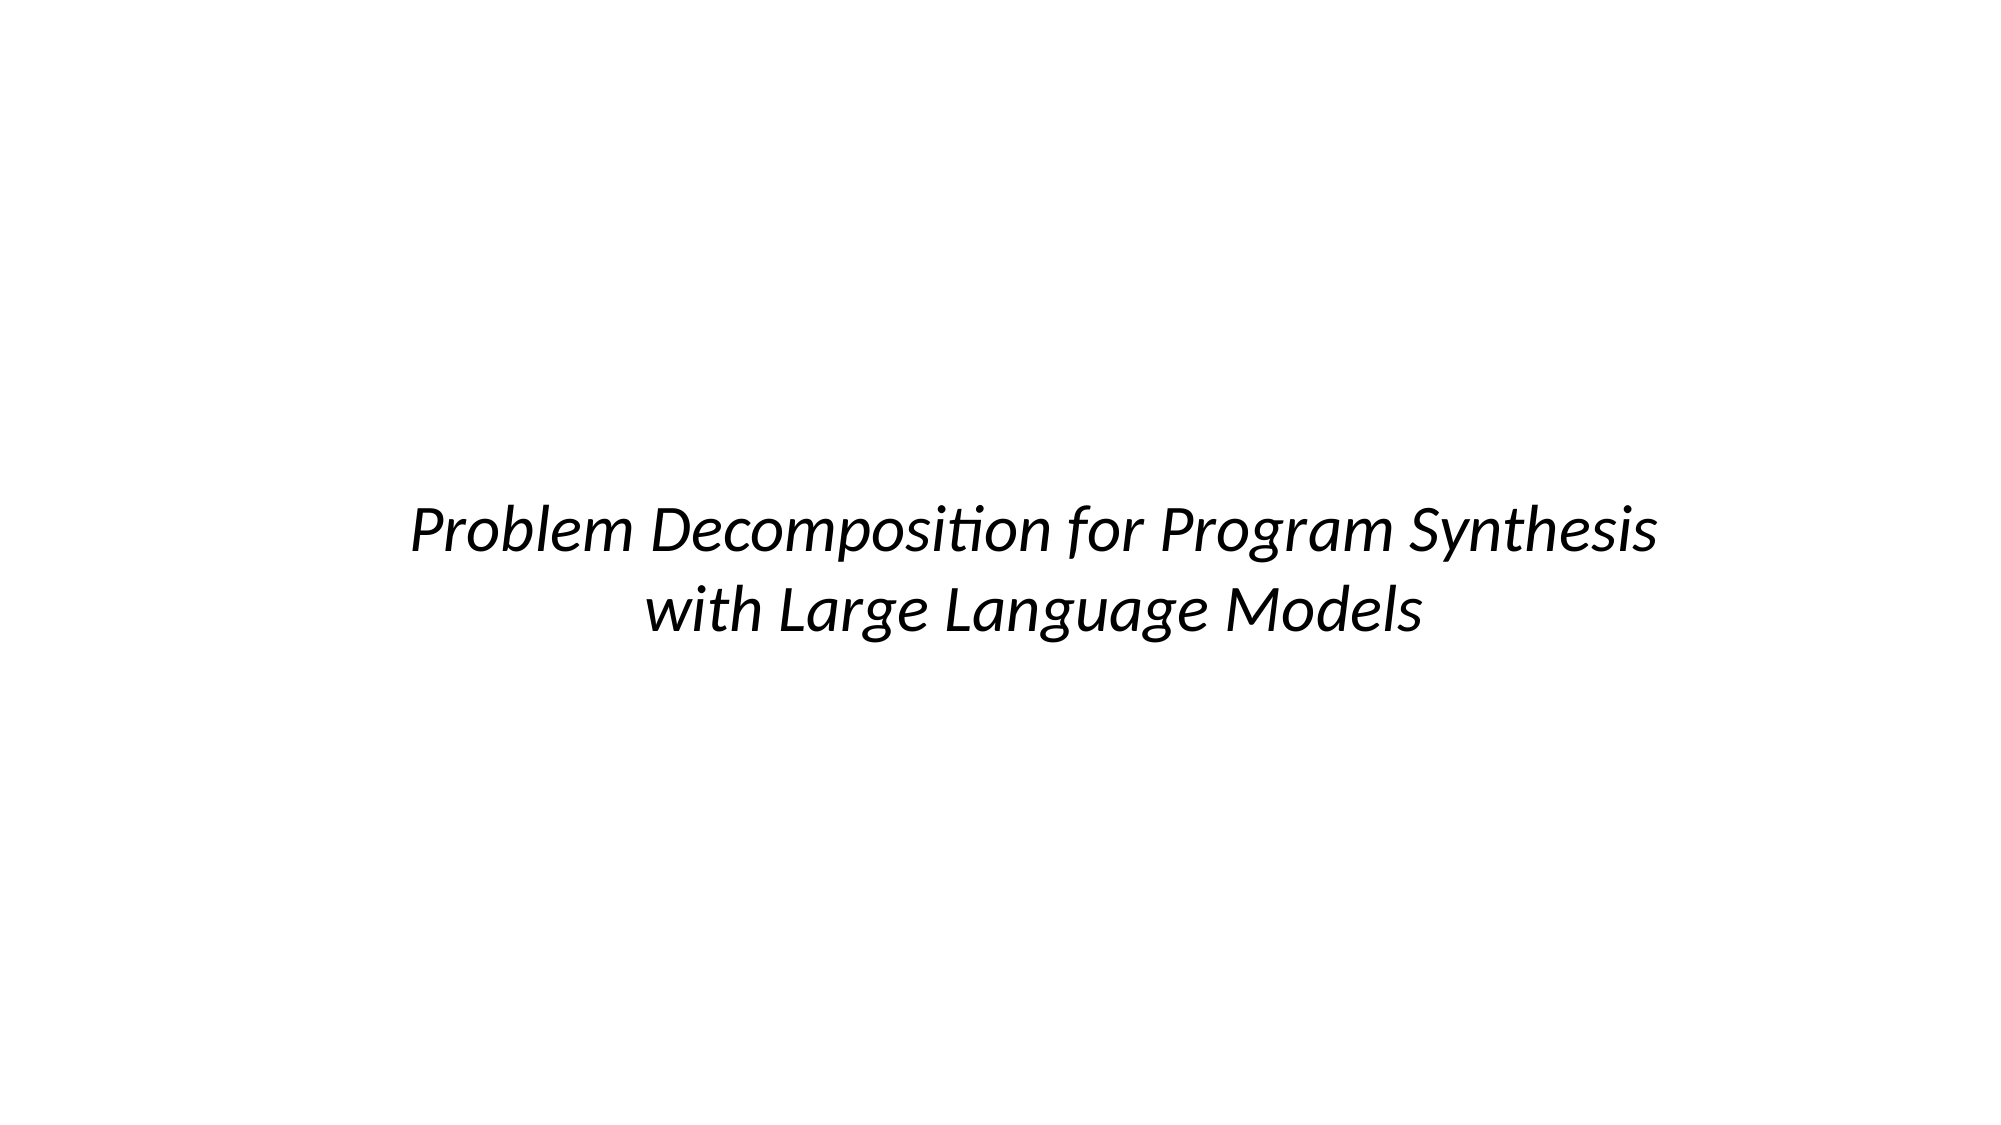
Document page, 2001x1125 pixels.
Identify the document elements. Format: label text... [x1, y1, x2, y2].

text_box Problem Decomposition for Program Synthesis with Large Language Models [374, 477, 1695, 652]
